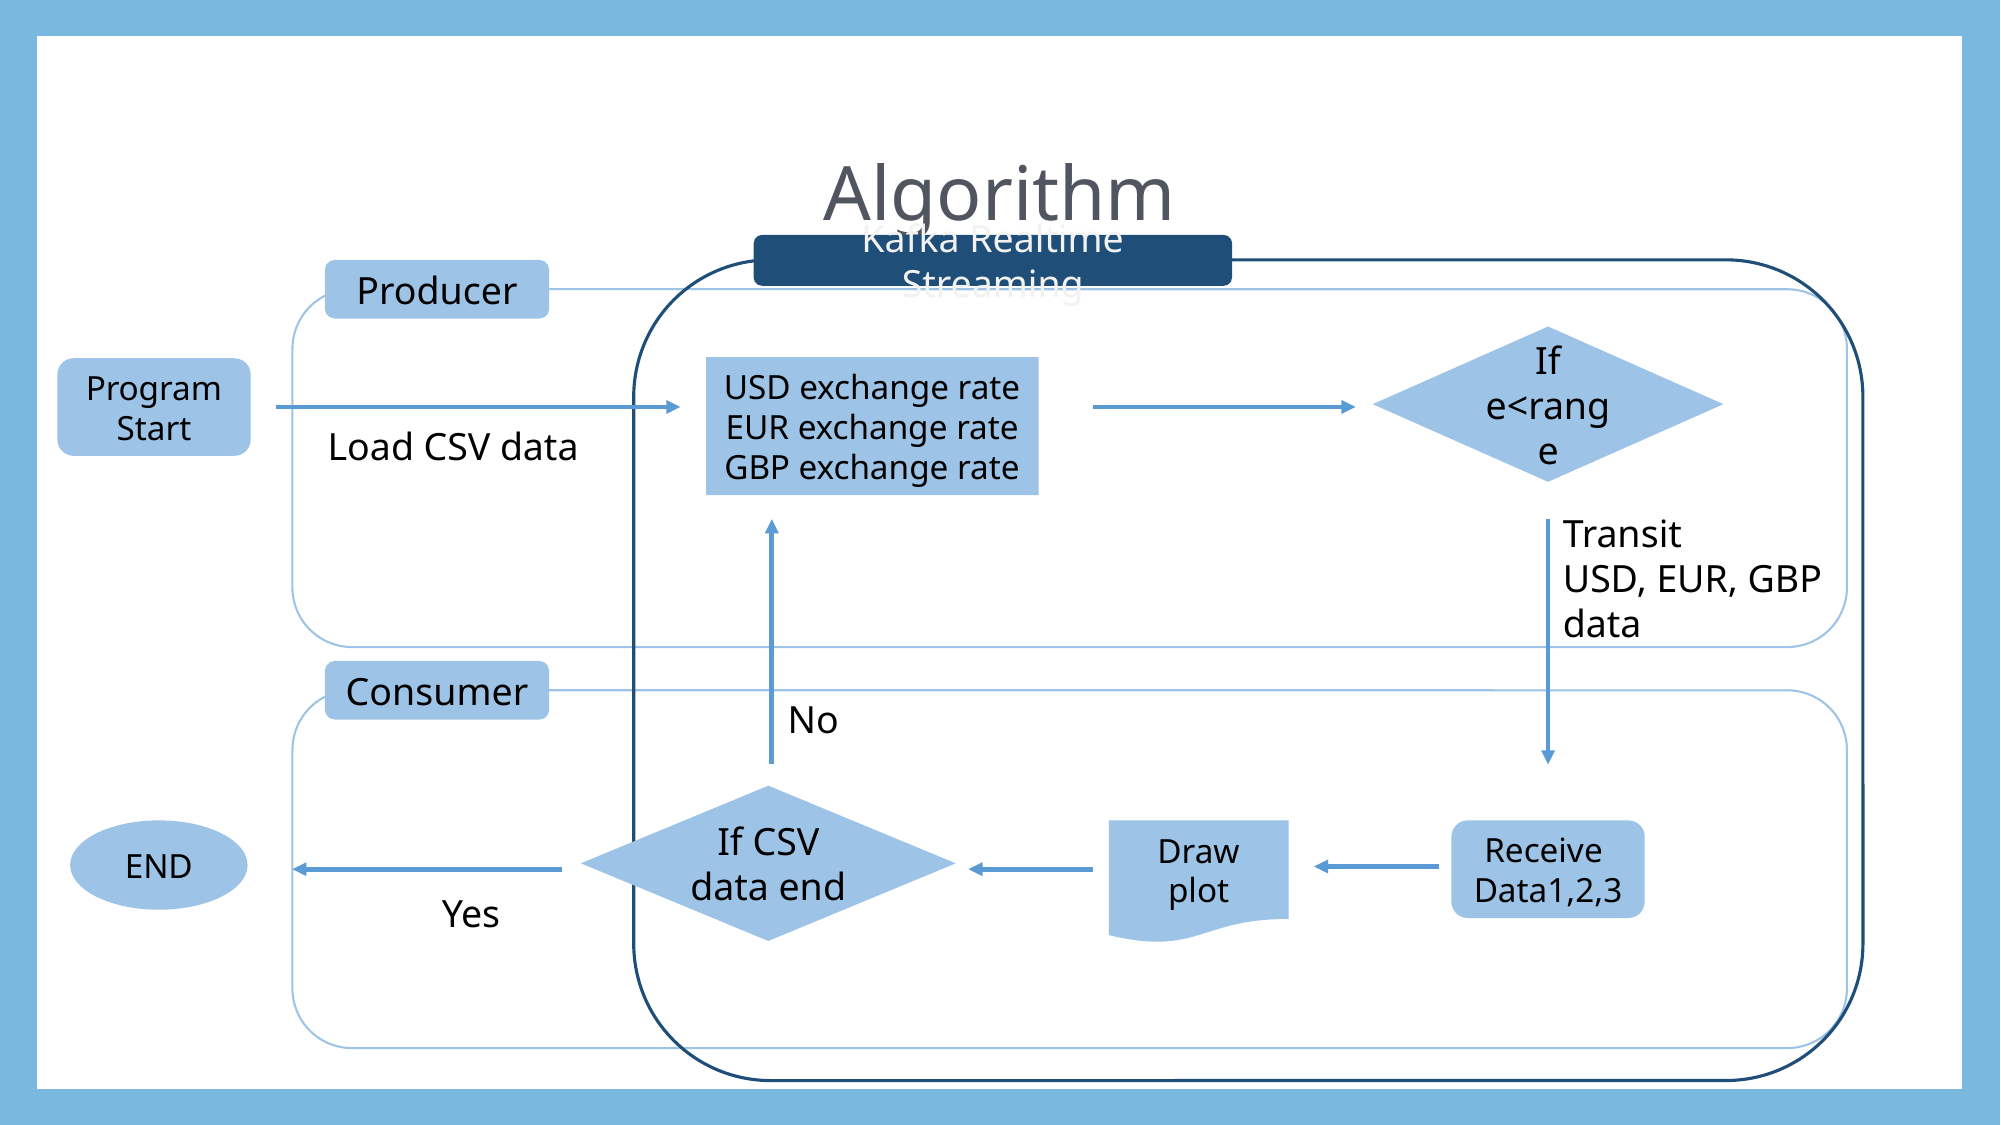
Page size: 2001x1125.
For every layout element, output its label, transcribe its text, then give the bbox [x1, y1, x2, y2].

text_box END [69, 819, 249, 911]
text_box No [772, 688, 891, 749]
text_box USD exchange rate EUR exchange rate GBP exchange rate [705, 356, 1040, 496]
text_box Producer [323, 258, 551, 320]
text_box [291, 409, 632, 649]
text_box Kafka Realtime Streaming [752, 233, 1234, 287]
text_box Algorithm [547, 93, 1453, 243]
text_box Transit USD, EUR, GBP data [1548, 502, 1839, 653]
text_box Consumer [323, 659, 551, 721]
text_box Yes [427, 882, 545, 942]
text_box [632, 258, 1864, 1082]
text_box If CSV data end [578, 784, 959, 943]
text_box Program Start [56, 357, 252, 457]
text_box [291, 689, 681, 1050]
text_box [291, 288, 684, 405]
text_box Load CSV data [312, 415, 603, 476]
